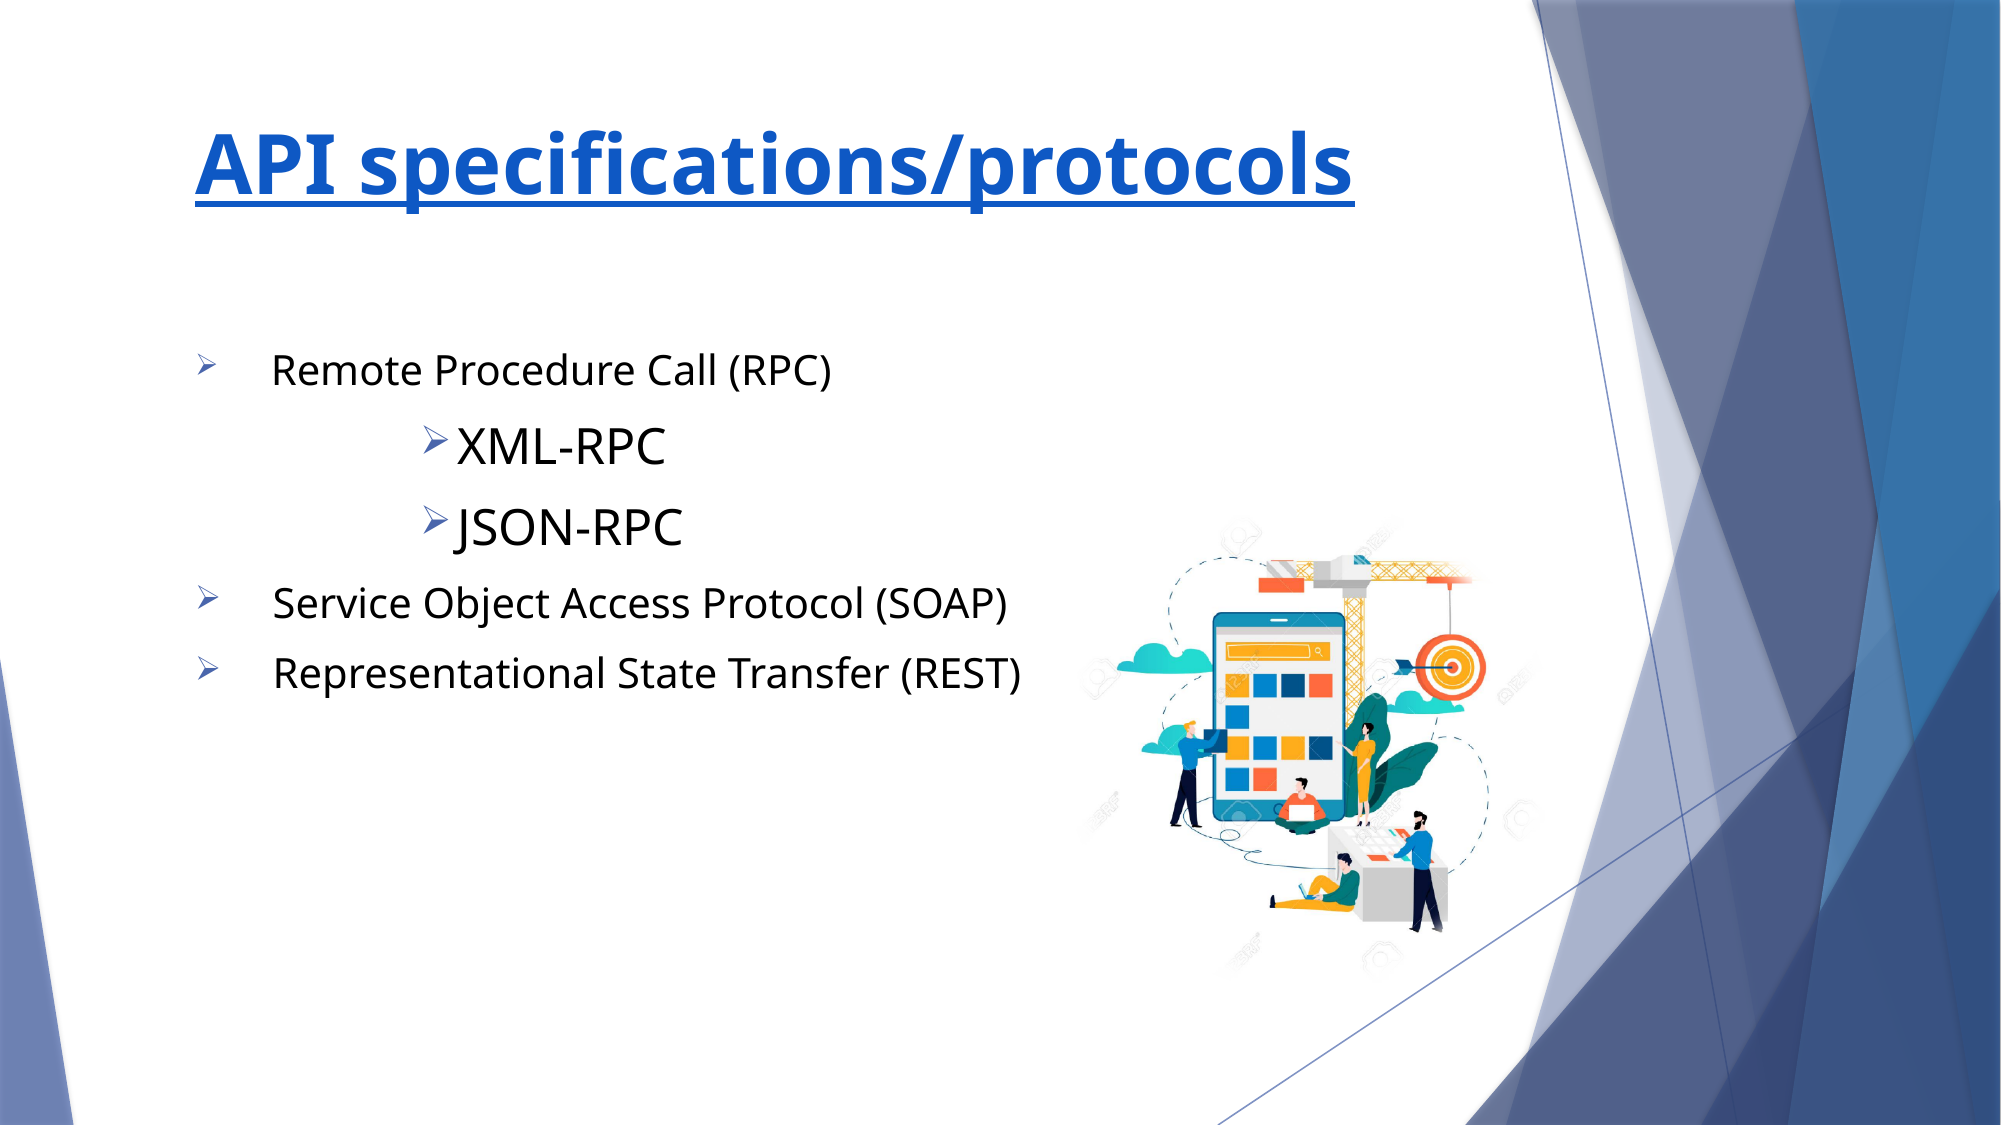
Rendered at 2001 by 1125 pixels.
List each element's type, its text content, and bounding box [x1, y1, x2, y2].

picture [1058, 496, 1559, 997]
list Remote Procedure Call (RPC) XML-RPC JSON-RPC Service Object Access Protocol (SOAP) Representational State Transfer (REST) [180, 336, 1830, 997]
title API specifications/protocols [180, 103, 1830, 336]
